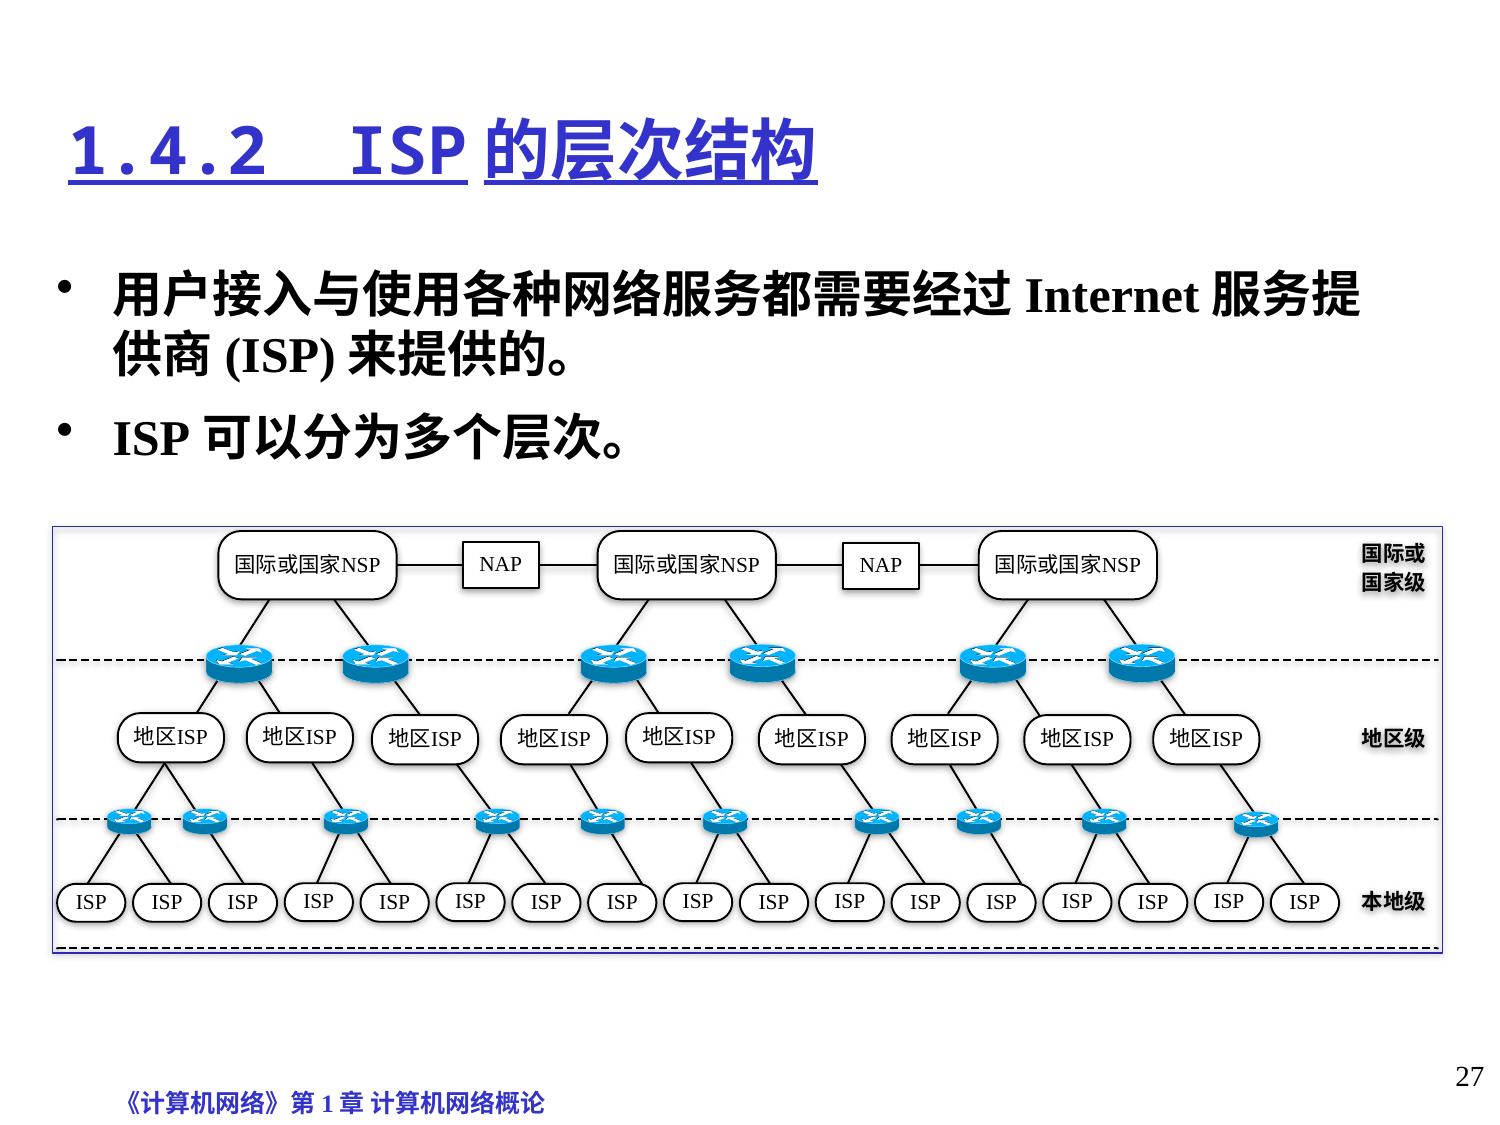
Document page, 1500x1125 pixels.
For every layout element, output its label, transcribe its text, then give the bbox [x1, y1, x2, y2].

picture [52, 526, 1442, 953]
title 1.4.2 ISP的层次结构 [52, 54, 1376, 243]
list 用户接入与使用各种网络服务都需要经过Internet服务提供商(ISP)来提供的。 ISP可以分为多个层次。 [41, 255, 1388, 953]
slide_number 27 [1187, 1049, 1500, 1125]
footer 《计算机网络》第1章 计算机网络概论 [100, 1049, 976, 1125]
